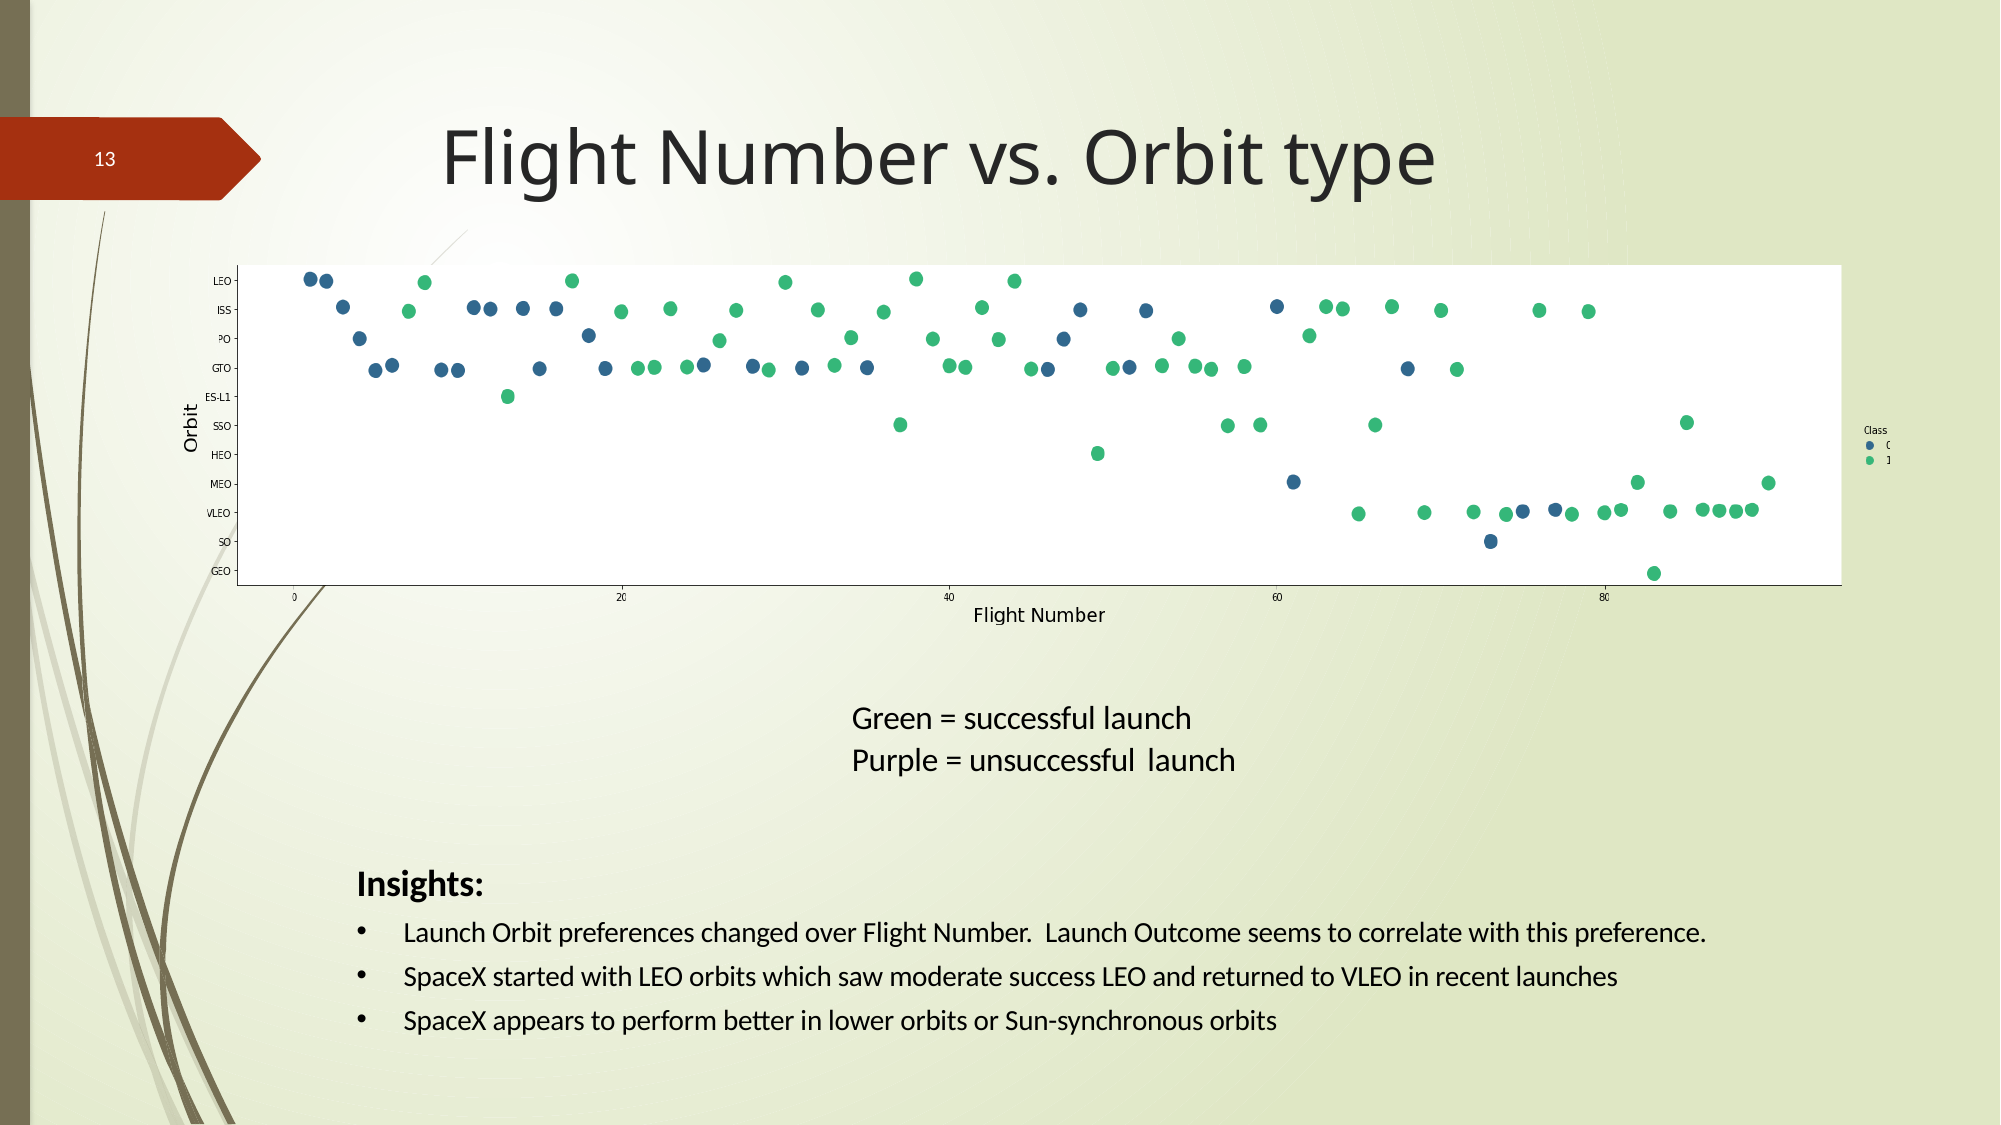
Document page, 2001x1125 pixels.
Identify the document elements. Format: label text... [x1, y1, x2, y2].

text_box [183, 265, 1891, 625]
text_box Insights: Launch Orbit preferences changed over Flight Number. Launch Outcome seems to correlate with this preference. SpaceX started with LEO orbits which saw moderate success LEO and returned to VLEO in recent launches SpaceX appears to perform better in lower orbits or Sun-synchronous orbits [354, 848, 1766, 1037]
slide_number 13 [87, 0, 216, 486]
text_box Green = successful launch Purple = unsuccessful launch [849, 693, 1812, 778]
text_box Flight Number vs. Orbit type [425, 102, 1888, 313]
